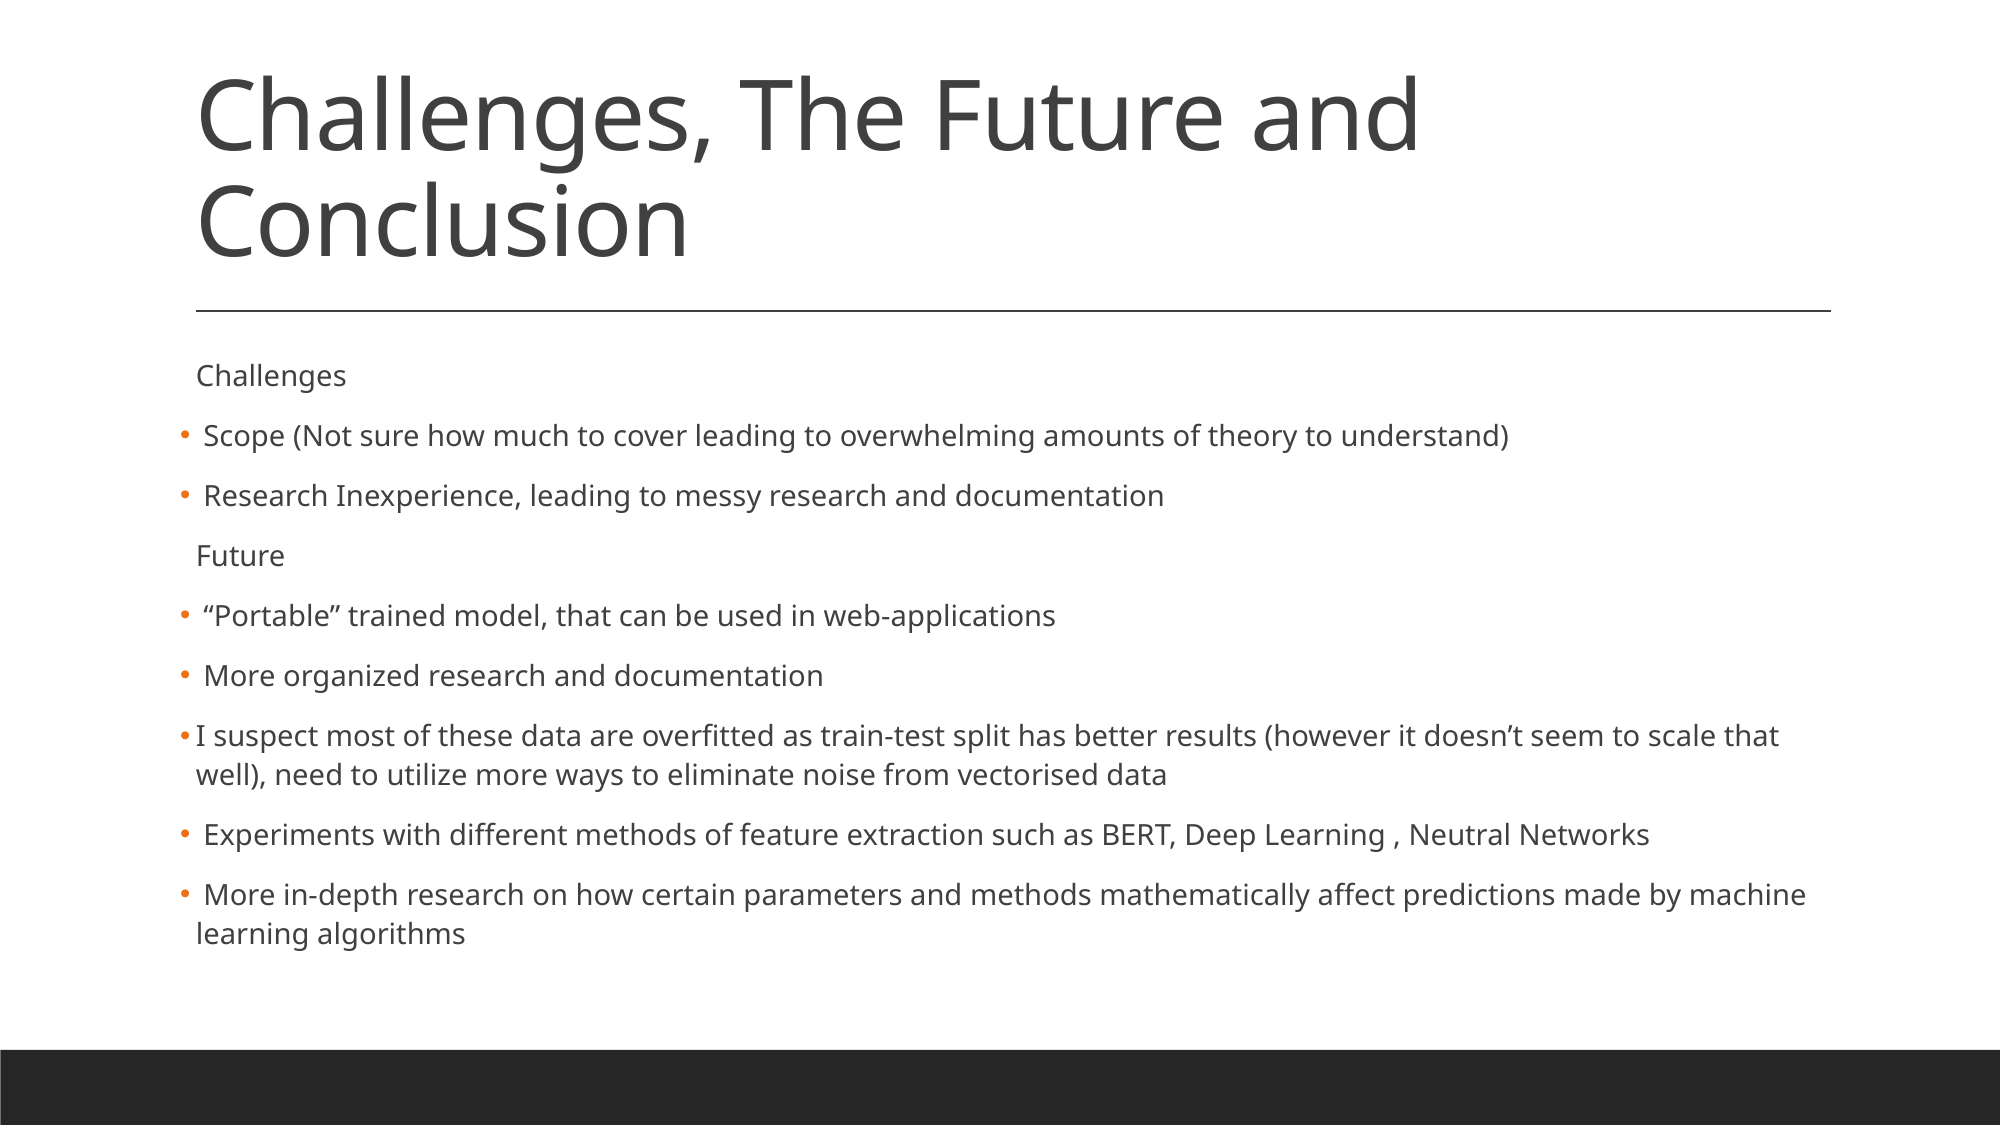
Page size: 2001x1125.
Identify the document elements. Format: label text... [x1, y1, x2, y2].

list Challenges Scope (Not sure how much to cover leading to overwhelming amounts of theory to understand) Research Inexperience, leading to messy research and documentation Future “Portable” trained model, that can be used in web-applications More organized research and documentation I suspect most of these data are overfitted as train-test split has better results (however it doesn’t seem to scale that well), need to utilize more ways to eliminate noise from vectorised data Experiments with different methods of feature extraction such as BERT, Deep Learning , Neutral Networks More in-depth research on how certain parameters and methods mathematically affect predictions made by machine learning algorithms [180, 345, 1830, 963]
title Challenges, The Future and Conclusion [180, 47, 1830, 285]
